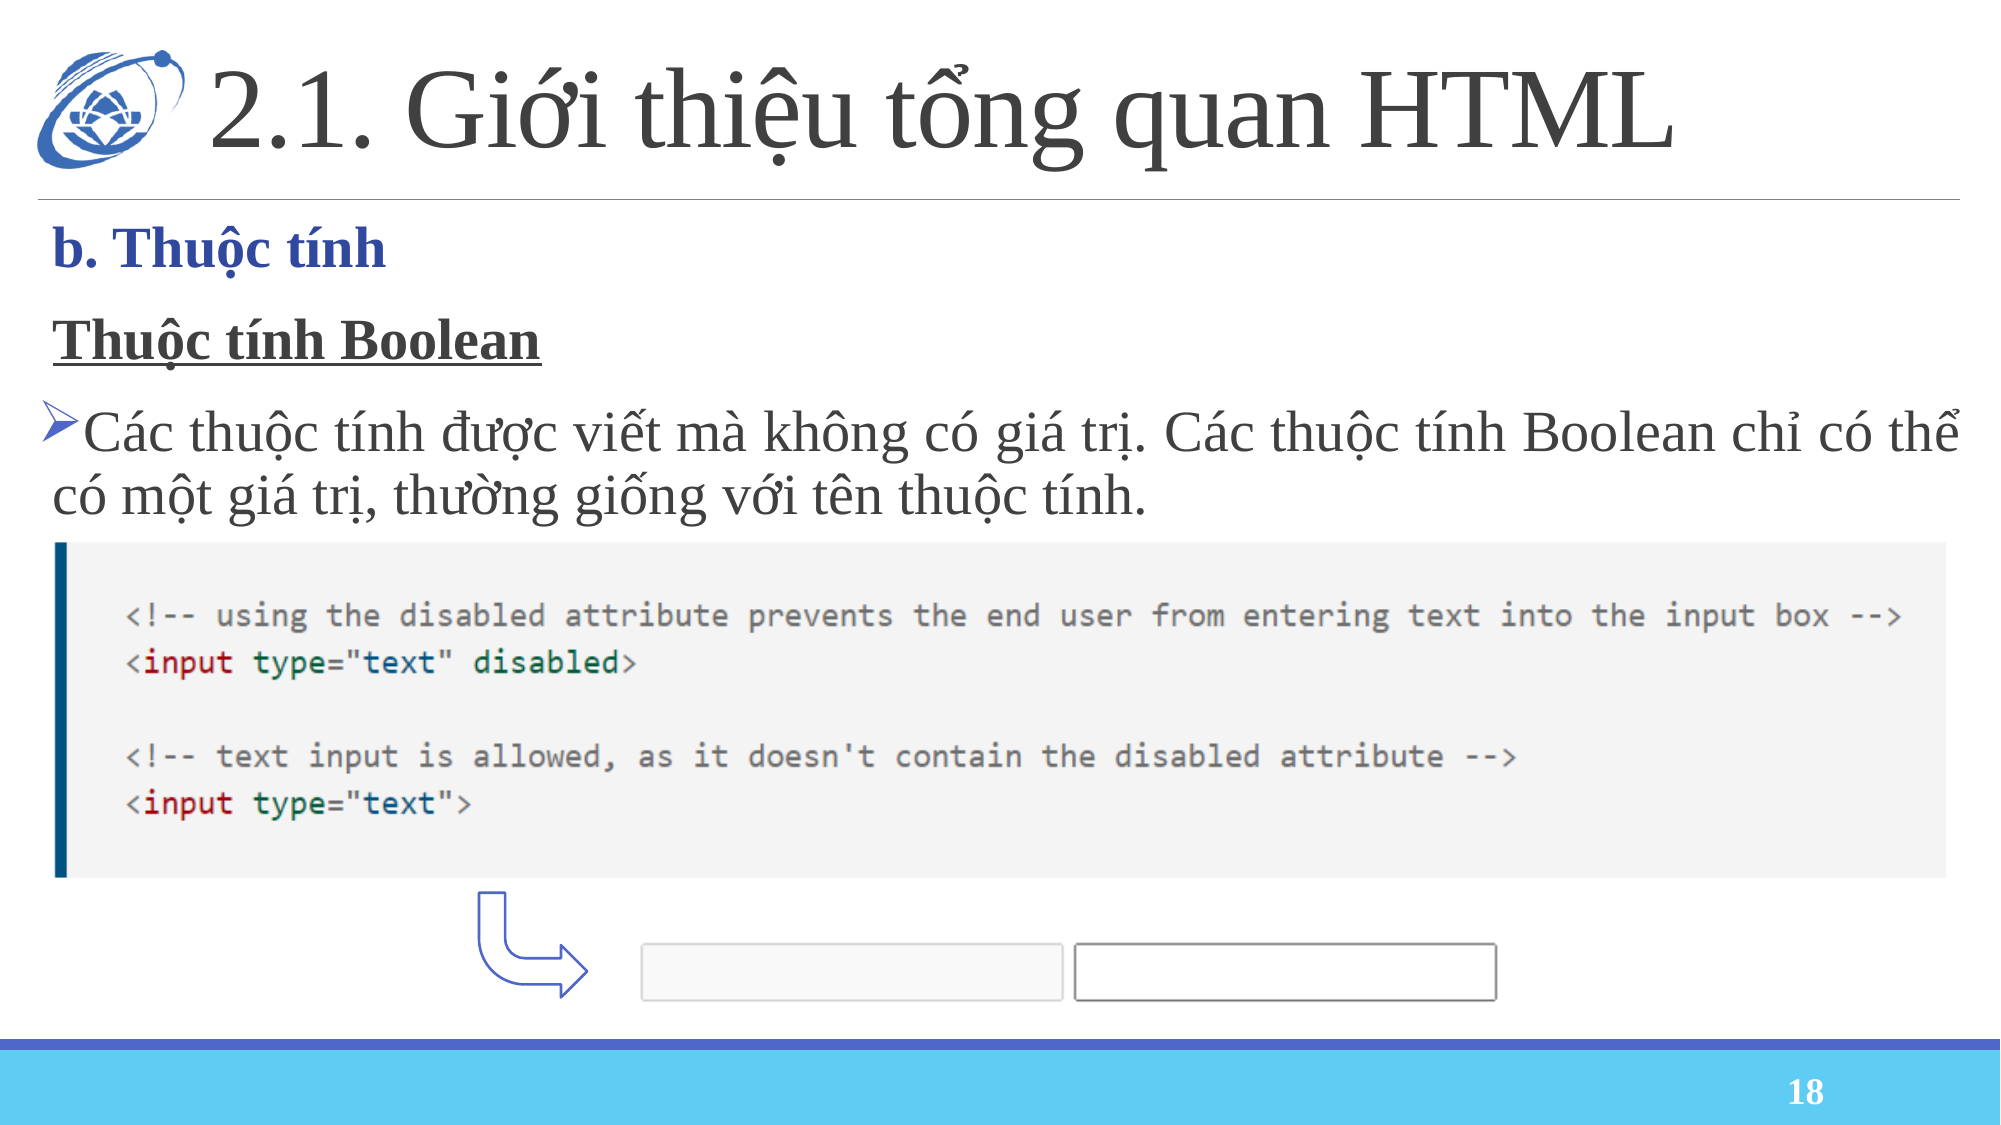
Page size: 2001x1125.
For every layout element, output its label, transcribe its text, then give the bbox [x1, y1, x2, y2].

title 2.1. Giới thiệu tổng quan HTML [193, 47, 1961, 192]
slide_number 18 [1624, 1059, 1840, 1120]
picture [631, 931, 1513, 1023]
picture [37, 34, 185, 183]
list b. Thuộc tính Thuộc tính Boolean Các thuộc tính được viết mà không có giá trị. Các thuộc tính Boolean chỉ có thể có một giá trị, thường giống với tên thuộc tính. [37, 209, 1961, 1011]
picture [52, 540, 1946, 884]
text_box [477, 893, 589, 999]
